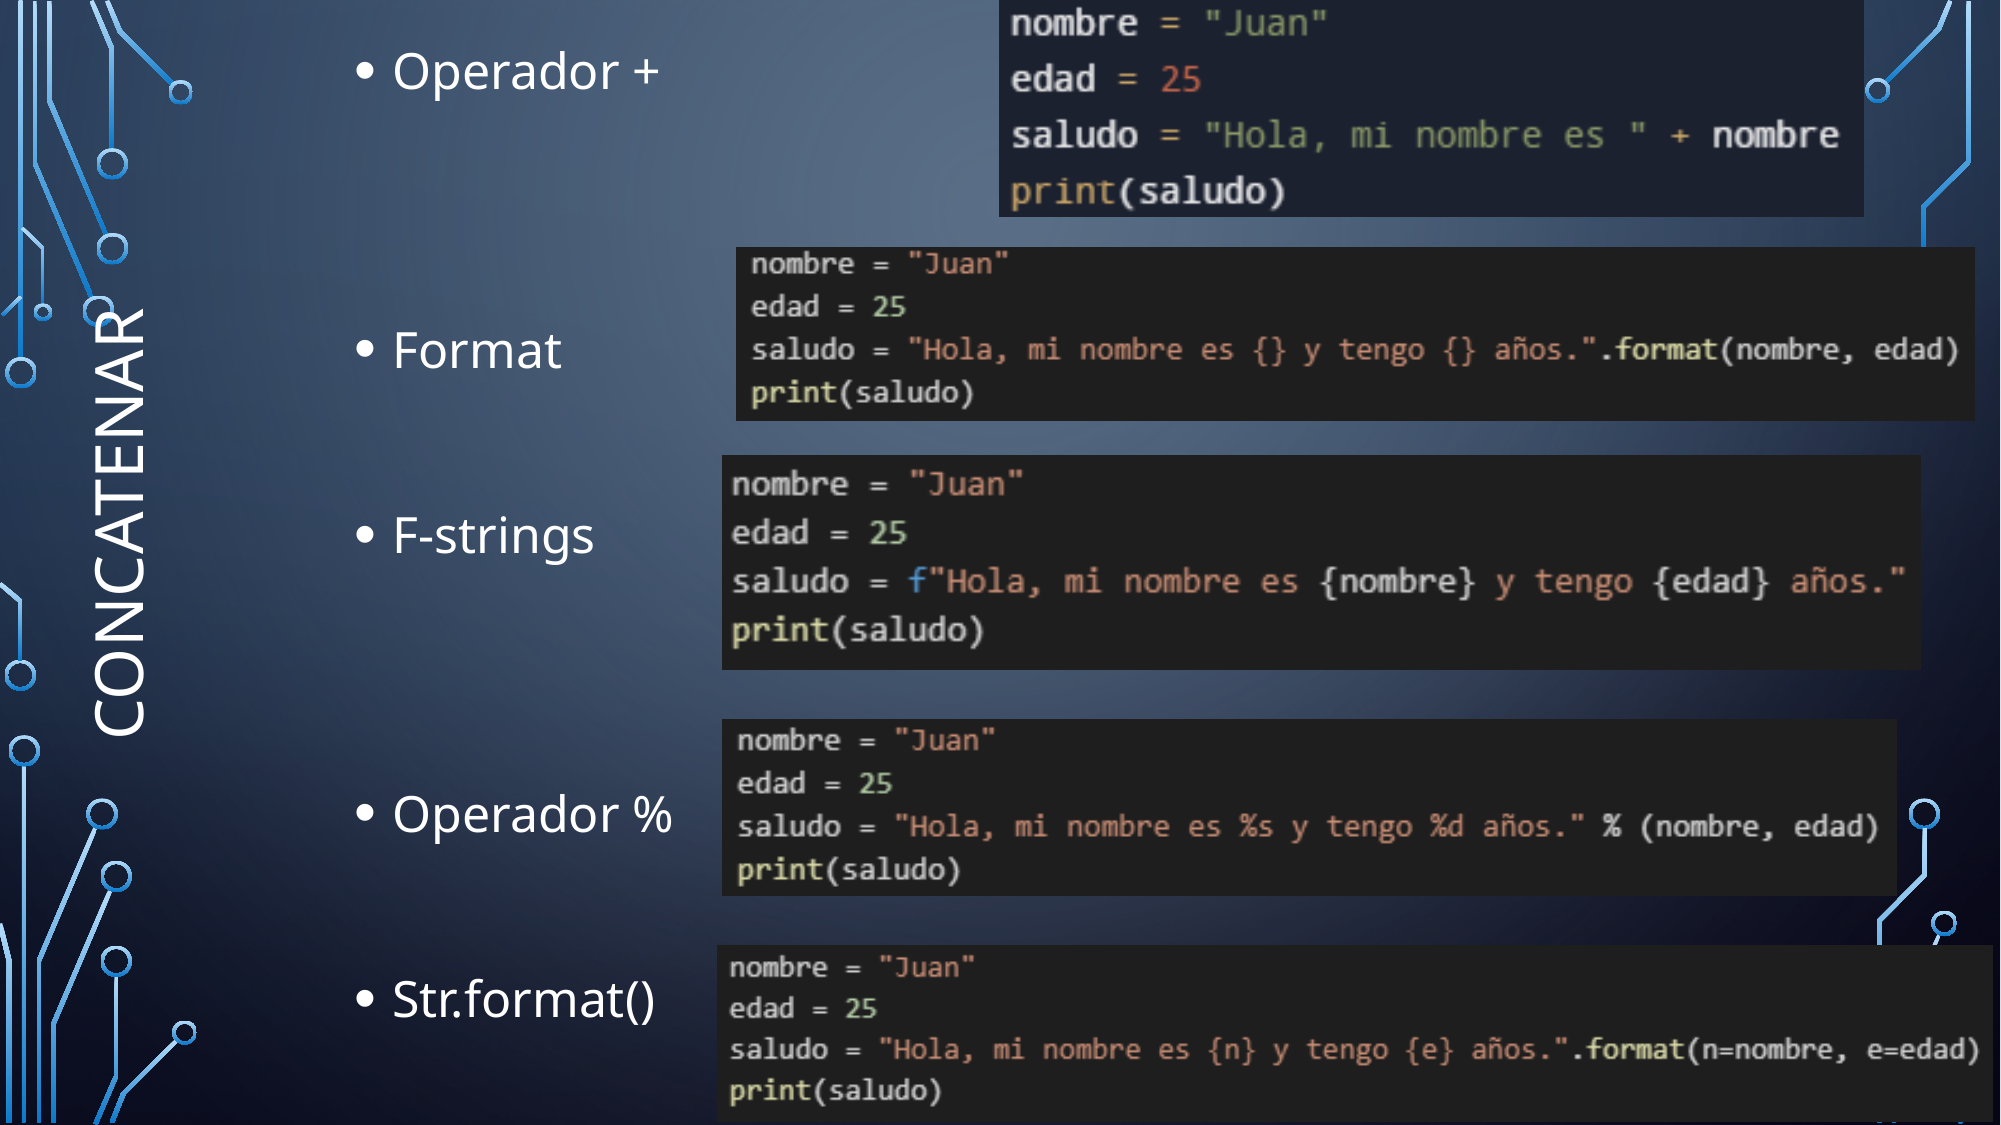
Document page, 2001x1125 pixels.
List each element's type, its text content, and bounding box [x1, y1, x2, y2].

picture [736, 247, 1975, 421]
list Operador + Format F-strings Operador % Str.format() [340, 20, 753, 1059]
picture [722, 455, 1922, 670]
picture [717, 945, 1994, 1122]
title concatenar [57, 155, 186, 756]
picture [722, 719, 1898, 896]
picture [999, 0, 1864, 217]
